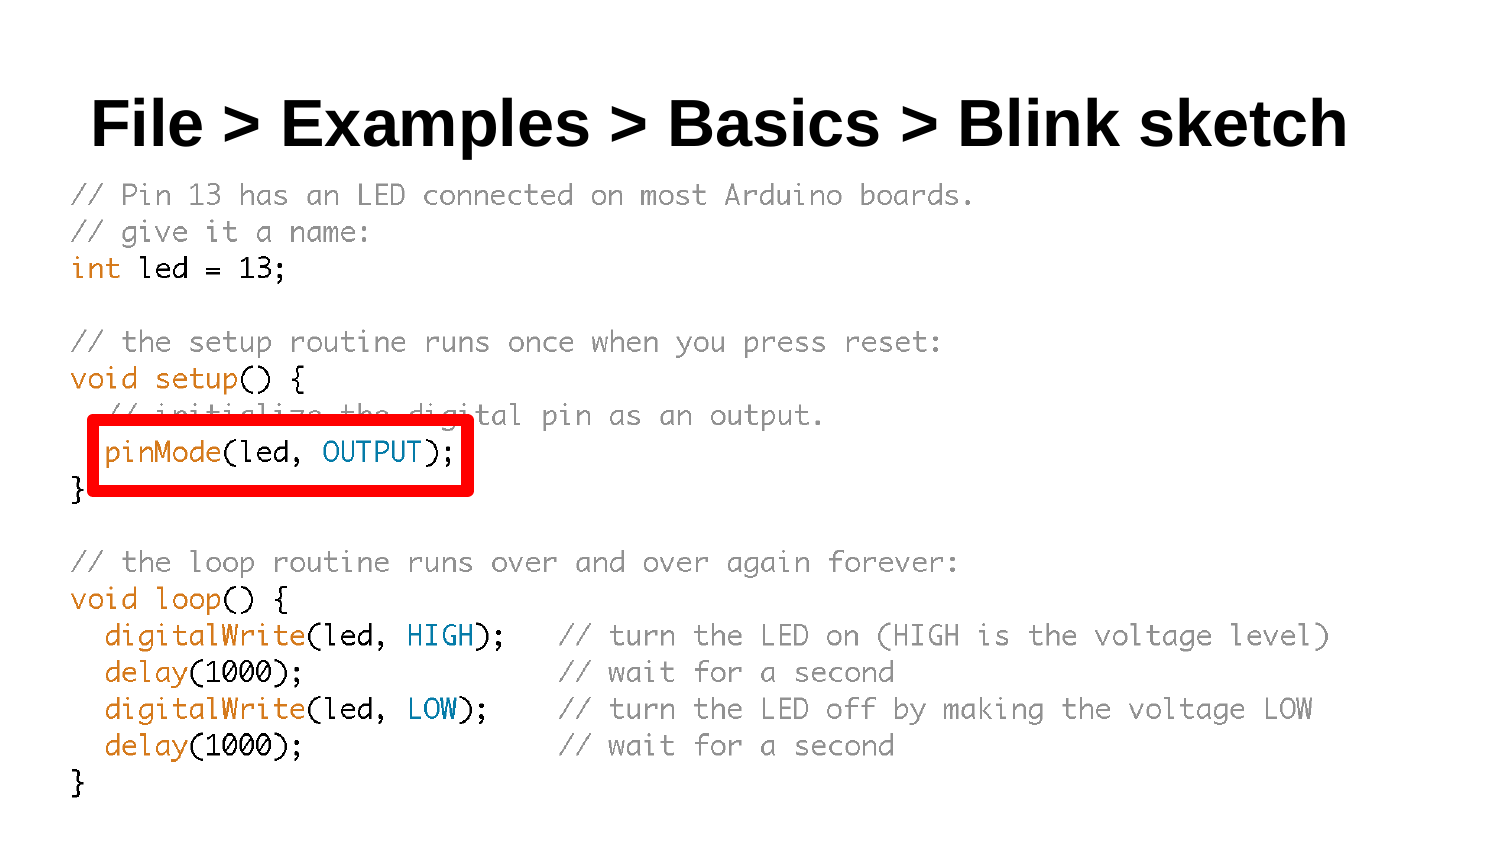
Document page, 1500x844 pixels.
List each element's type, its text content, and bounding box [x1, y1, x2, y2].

picture [64, 174, 1436, 827]
title File > Examples > Basics > Blink sketch [75, 33, 1425, 172]
